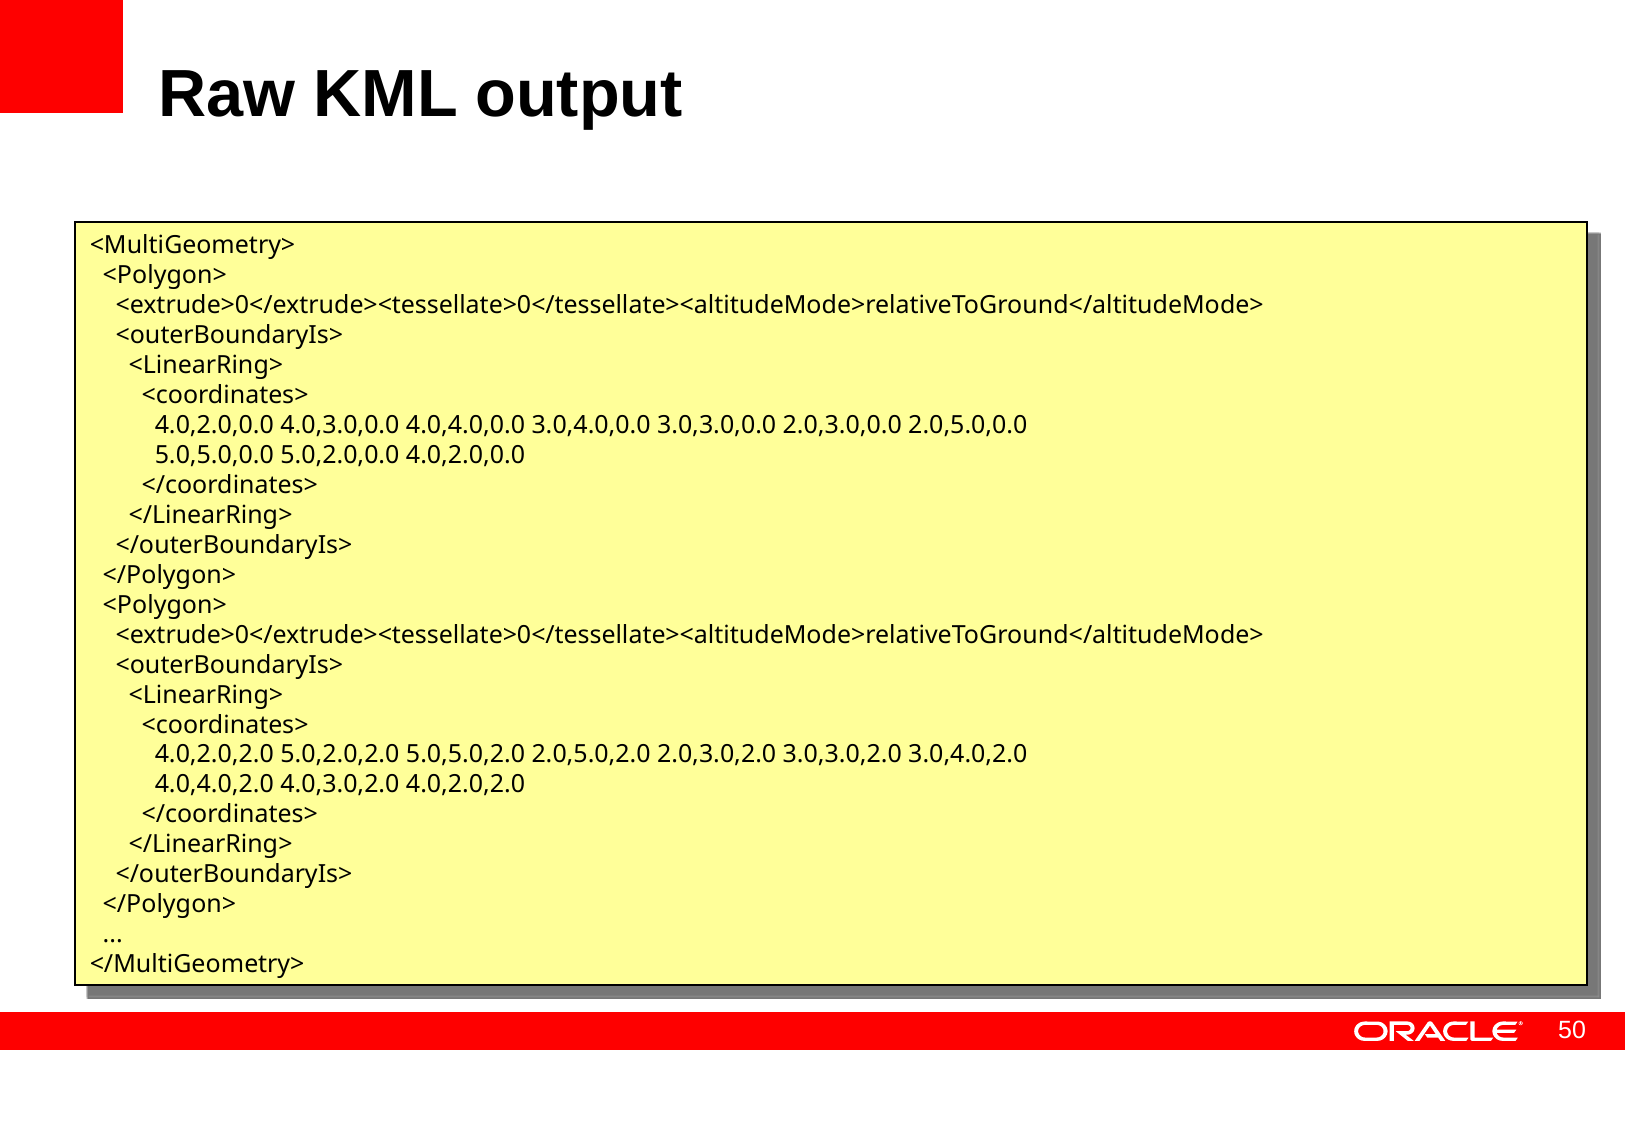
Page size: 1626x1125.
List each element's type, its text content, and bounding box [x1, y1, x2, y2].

title Raw KML output [157, 49, 1506, 205]
picture [0, 1012, 1625, 1050]
text_box <MultiGeometry> <Polygon> <extrude>0</extrude><tessellate>0</tessellate><altitudeMode>relativeToGround</altitudeMode> <outerBoundaryIs> <LinearRing> <coordinates> 4.0,2.0,0.0 4.0,3.0,0.0 4.0,4.0,0.0 3.0,4.0,0.0 3.0,3.0,0.0 2.0,3.0,0.0 2.0,5.0,0.0 5.0,5.0,0.0 5.0,2.0,0.0 4.0,2.0,0.0 </coordinates> </LinearRing> </outerBoundaryIs> </Polygon> <Polygon> <extrude>0</extrude><tessellate>0</tessellate><altitudeMode>relativeToGround</altitudeMode> <outerBoundaryIs> <LinearRing> <coordinates> 4.0,2.0,2.0 5.0,2.0,2.0 5.0,5.0,2.0 2.0,5.0,2.0 2.0,3.0,2.0 3.0,3.0,2.0 3.0,4.0,2.0 4.0,4.0,2.0 4.0,3.0,2.0 4.0,2.0,2.0 </coordinates> </LinearRing> </outerBoundaryIs> </Polygon> ... </MultiGeometry> [74, 221, 1588, 985]
picture [0, 0, 123, 113]
